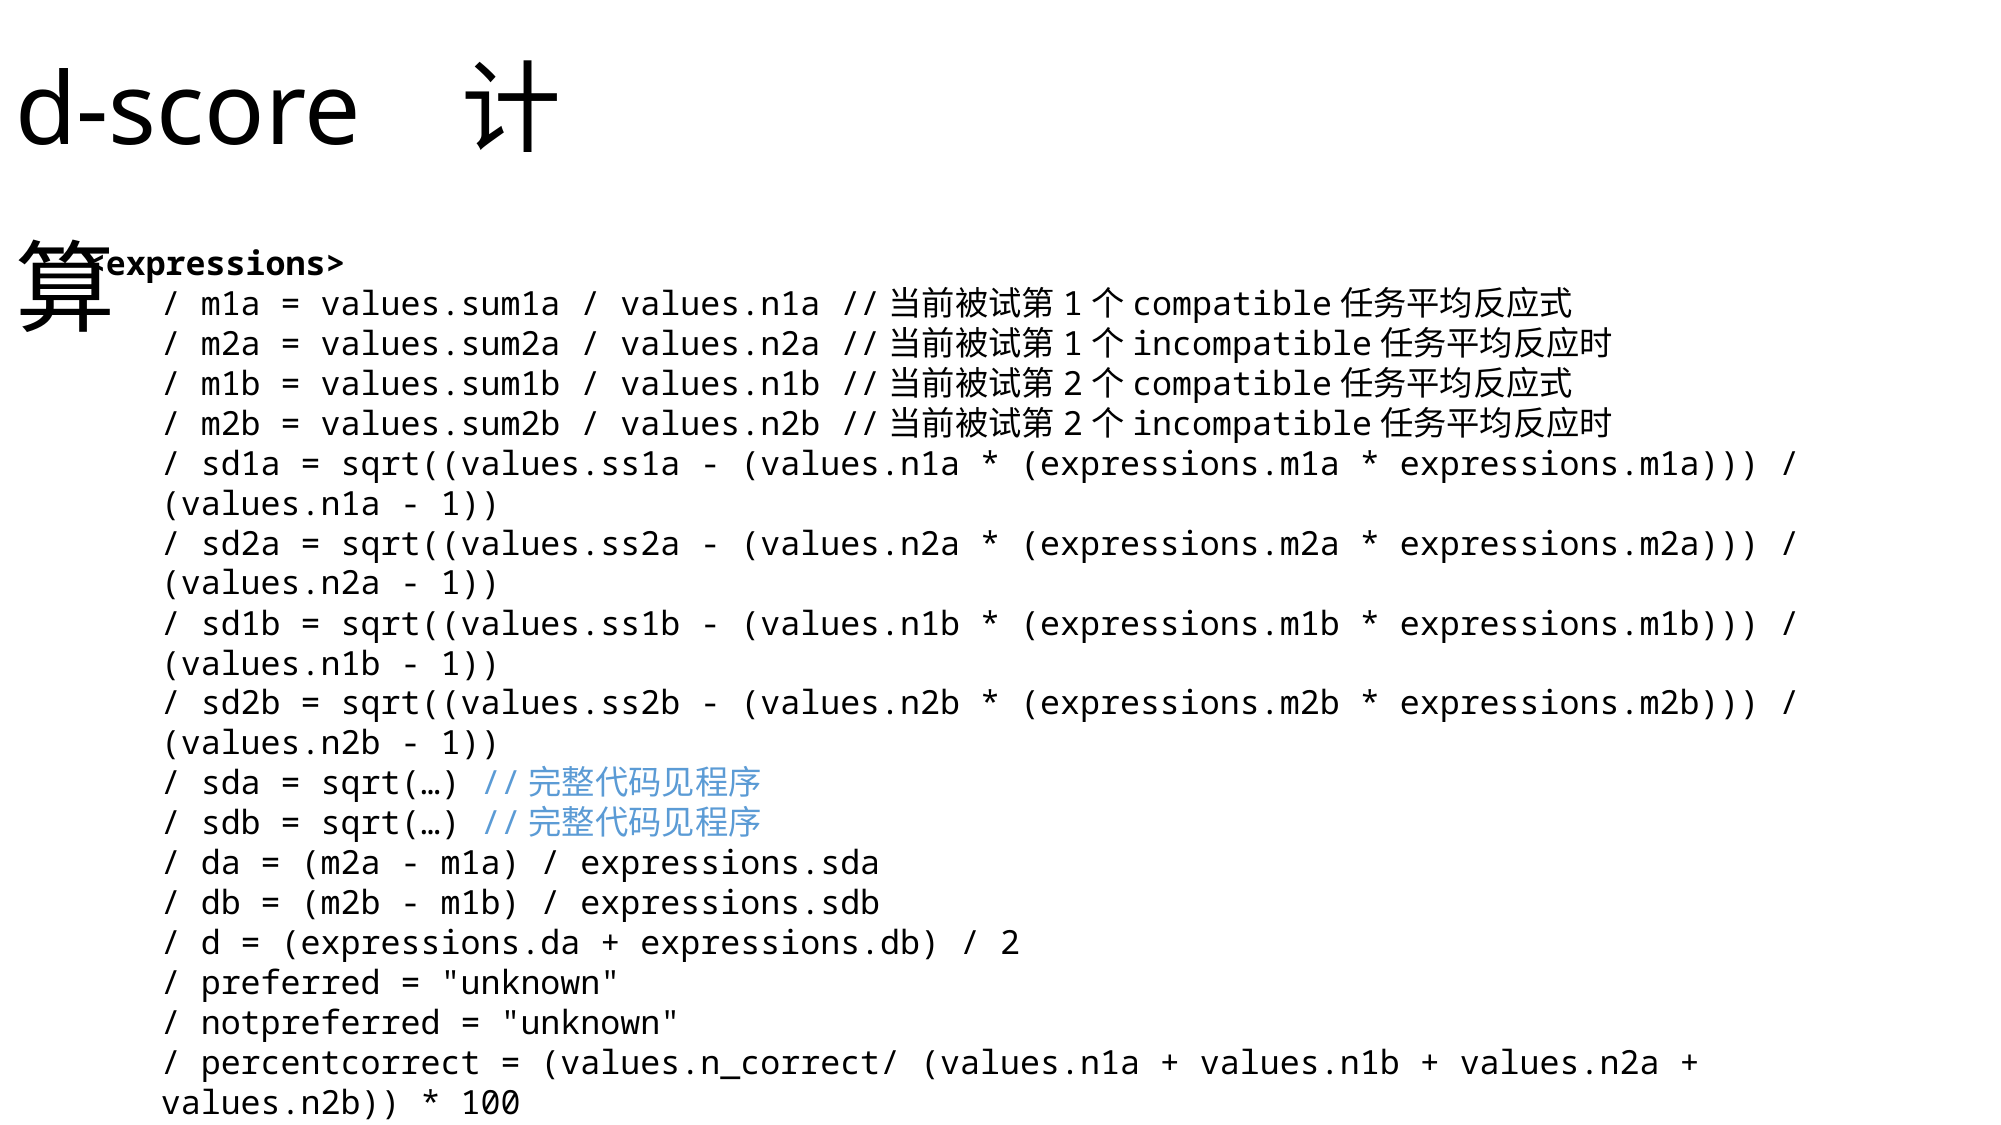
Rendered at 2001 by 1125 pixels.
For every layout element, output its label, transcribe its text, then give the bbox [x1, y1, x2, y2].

text_box <expressions> / m1a = values.sum1a / values.n1a //当前被试第1个compatible任务平均反应式 / m2a = values.sum2a / values.n2a //当前被试第1个incompatible任务平均反应时 / m1b = values.sum1b / values.n1b //当前被试第2个compatible任务平均反应式 / m2b = values.sum2b / values.n2b //当前被试第2个incompatible任务平均反应时 / sd1a = sqrt((values.ss1a - (values.n1a * (expressions.m1a * expressions.m1a))) / (values.n1a - 1)) / sd2a = sqrt((values.ss2a - (values.n2a * (expressions.m2a * expressions.m2a))) / (values.n2a - 1)) / sd1b = sqrt((values.ss1b - (values.n1b * (expressions.m1b * expressions.m1b))) / (values.n1b - 1)) / sd2b = sqrt((values.ss2b - (values.n2b * (expressions.m2b * expressions.m2b))) / (values.n2b - 1)) / sda = sqrt(…) //完整代码见程序 / sdb = sqrt(…) //完整代码见程序 / da = (m2a - m1a) / expressions.sda / db = (m2b - m1b) / expressions.sdb / d = (expressions.da + expressions.db) / 2 / preferred = "unknown" / notpreferred = "unknown" / percentcorrect = (values.n_correct/ (values.n1a + values.n1b + values.n2a + values.n2b)) * 100 </expressions> [71, 235, 1936, 1125]
text_box d-score计算 [0, 0, 576, 172]
